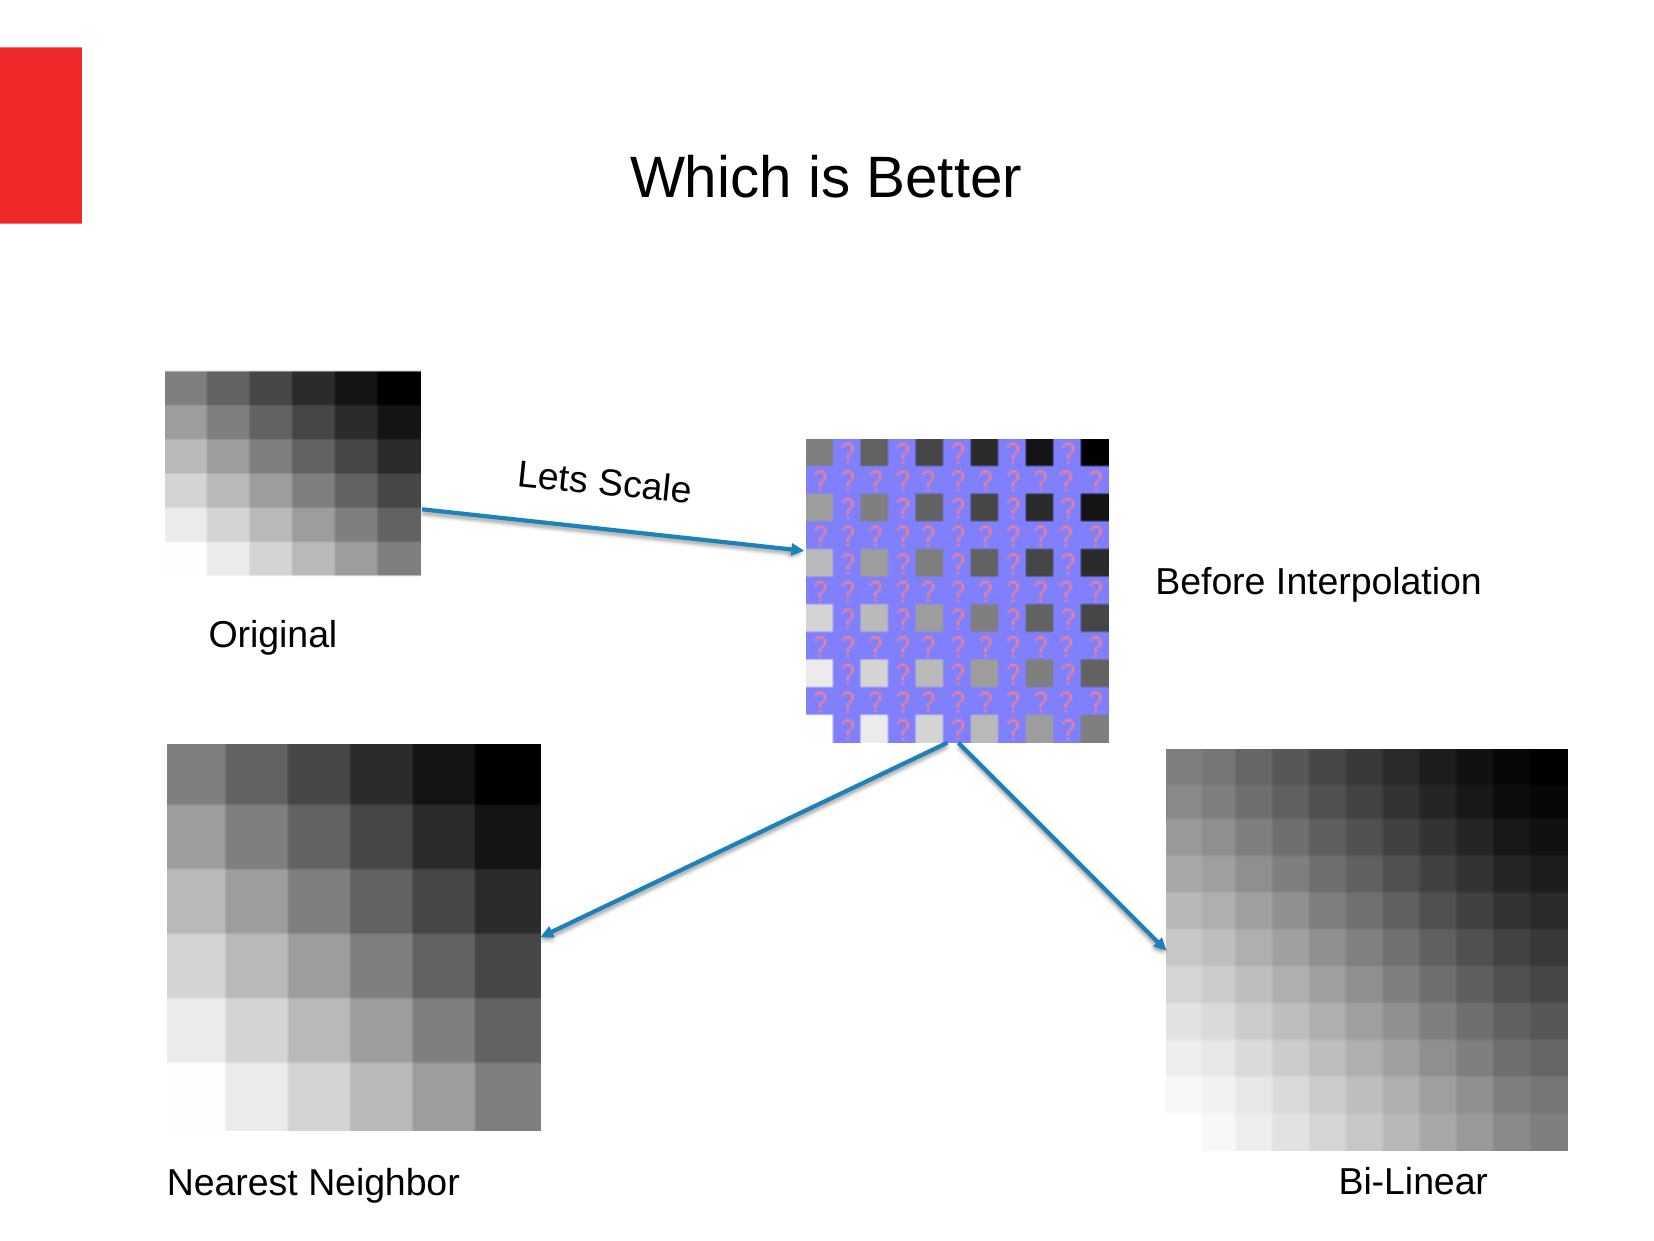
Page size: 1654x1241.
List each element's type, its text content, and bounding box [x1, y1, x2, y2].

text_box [151, 742, 948, 1213]
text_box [421, 439, 1497, 743]
text_box Original [193, 623, 352, 662]
picture [164, 332, 421, 616]
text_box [958, 742, 1568, 1209]
text_box Which is Better [82, 61, 1571, 288]
